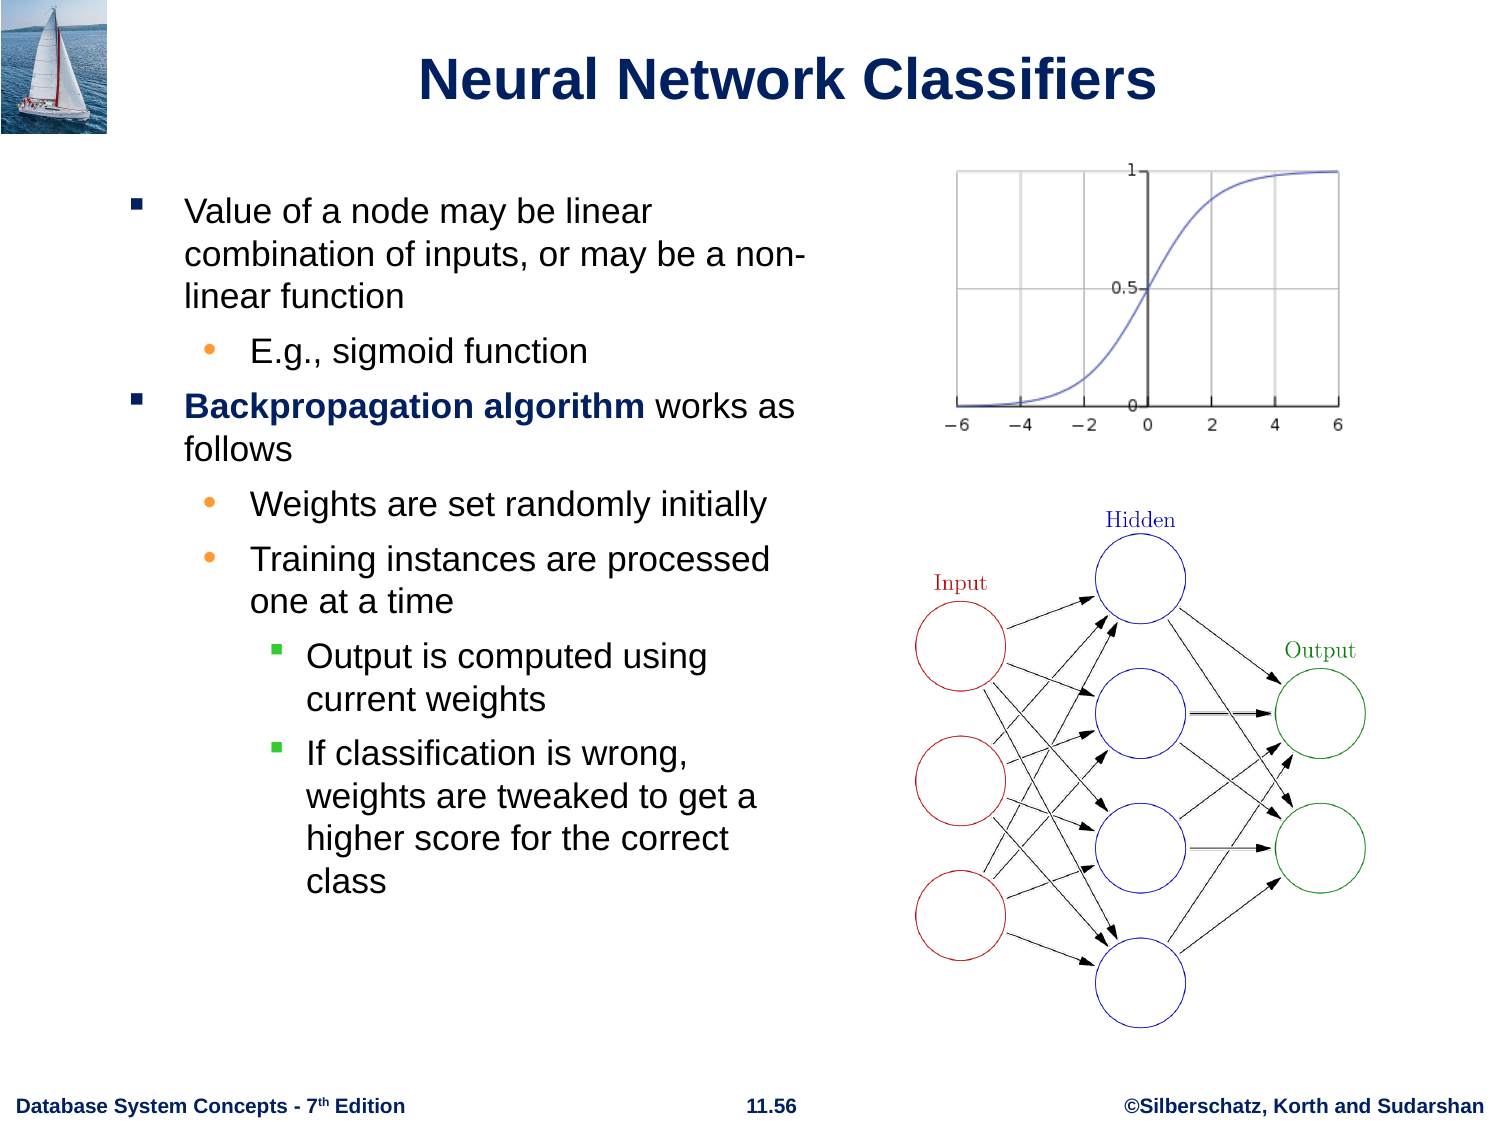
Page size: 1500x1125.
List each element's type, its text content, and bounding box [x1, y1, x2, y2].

picture [929, 154, 1367, 446]
picture [915, 508, 1367, 1051]
text_box [621, 59, 1451, 120]
list Value of a node may be linear combination of inputs, or may be a non-linear function E.g., sigmoid function Backpropagation algorithm works as follows Weights are set randomly initially Training instances are processed one at a time Output is computed using current weights If classification is wrong, weights are tweaked to get a higher score for the correct class [112, 180, 827, 1062]
title Neural Network Classifiers [125, 18, 1452, 120]
picture [1, 0, 107, 134]
